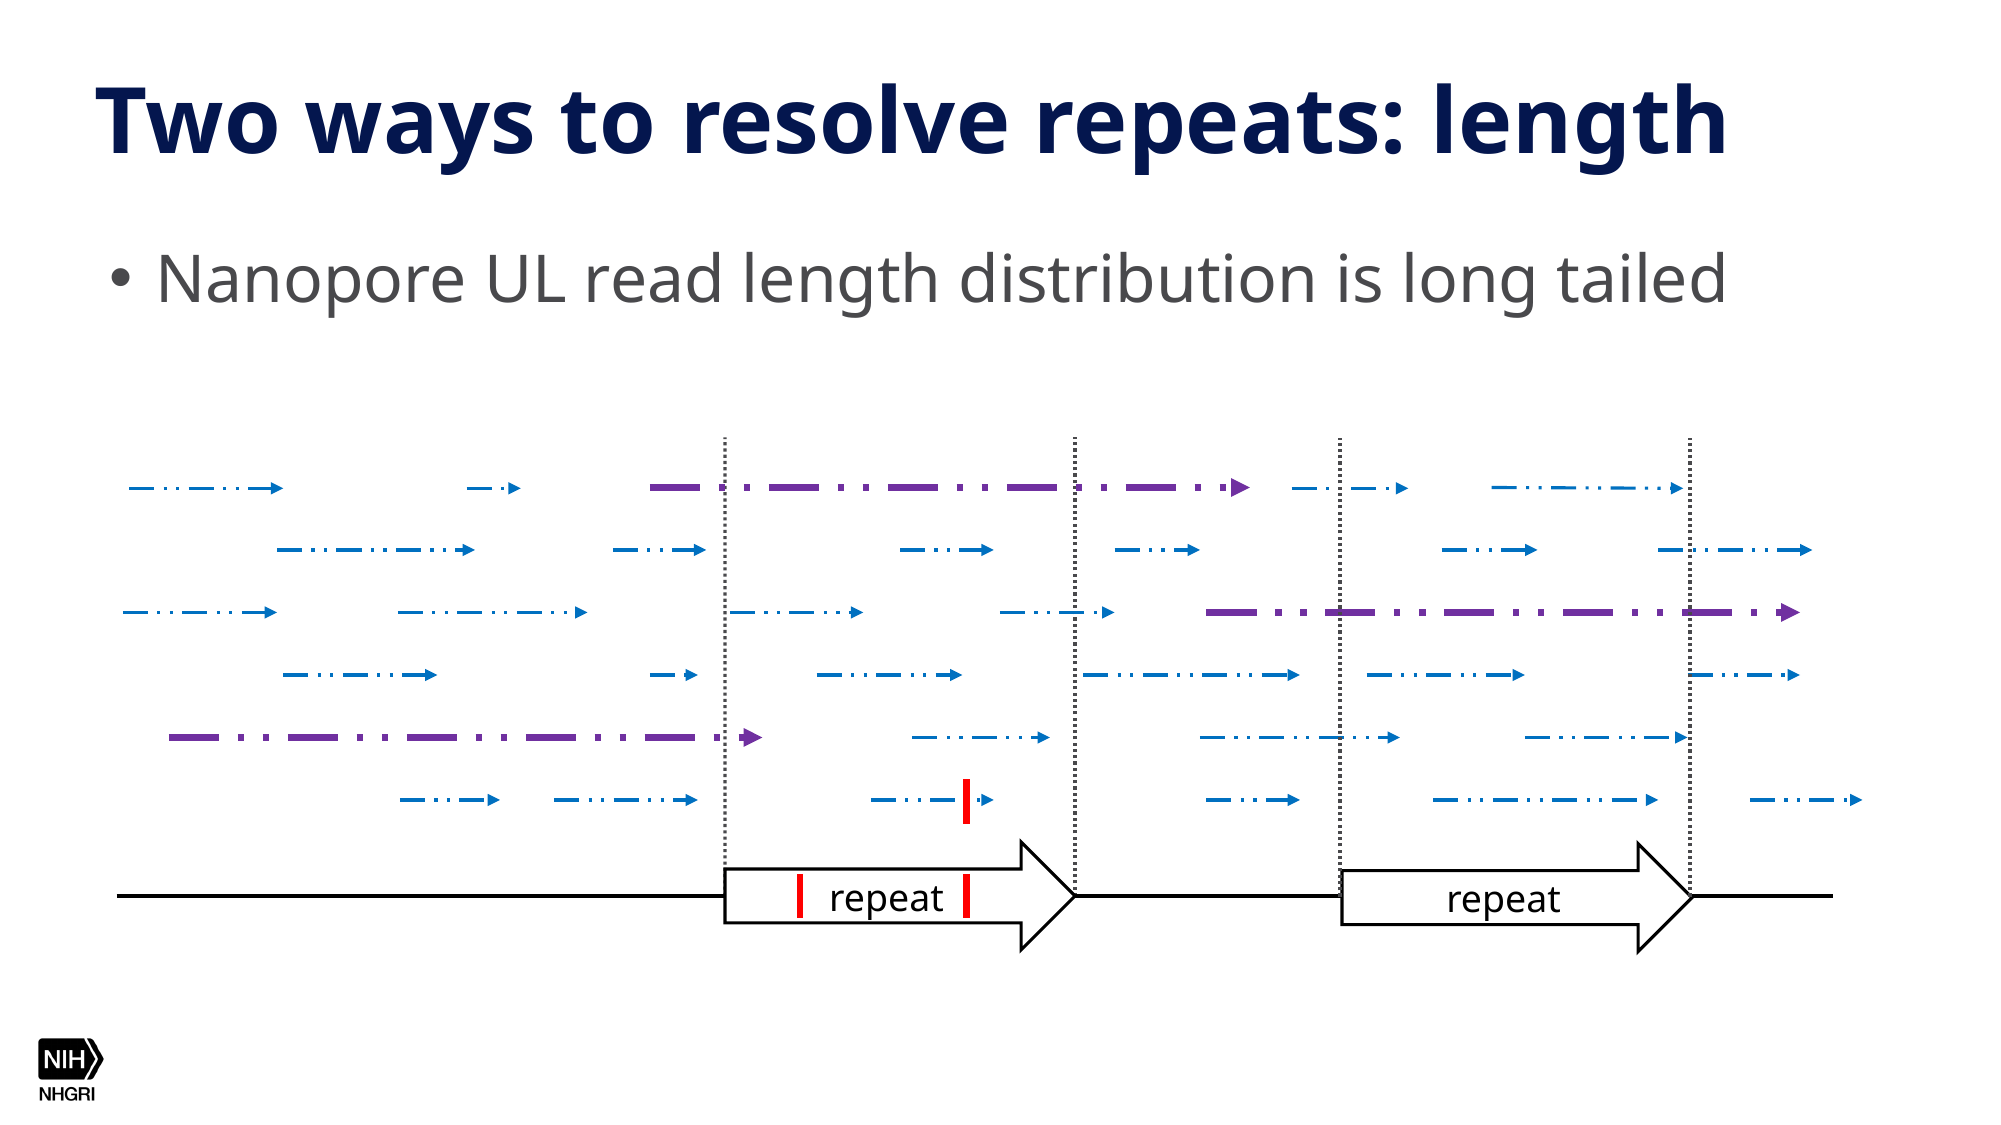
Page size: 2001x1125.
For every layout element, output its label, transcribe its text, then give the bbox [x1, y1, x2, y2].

picture [38, 1038, 104, 1101]
title Two ways to resolve repeats: length [94, 12, 1906, 235]
list Nanopore UL read length distribution is long tailed [94, 237, 1906, 375]
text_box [1691, 779, 1863, 824]
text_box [799, 873, 967, 919]
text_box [1341, 779, 1689, 824]
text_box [116, 842, 1834, 950]
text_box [399, 779, 1339, 824]
